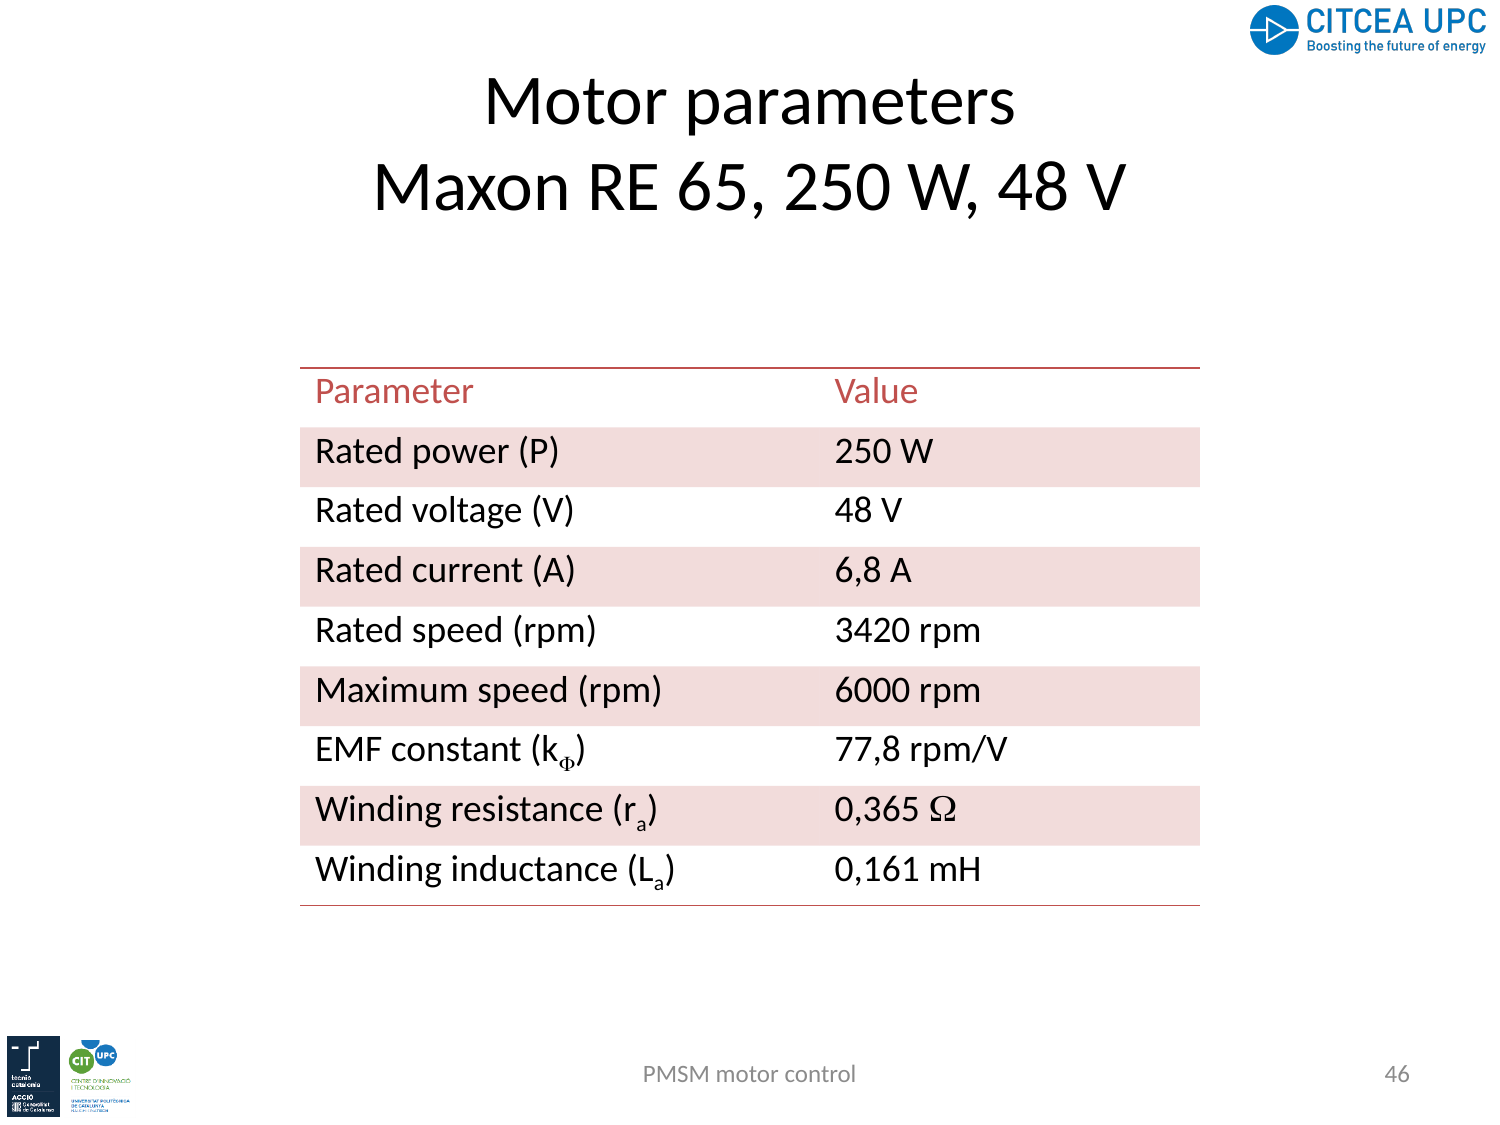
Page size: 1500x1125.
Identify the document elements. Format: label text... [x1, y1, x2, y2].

table_cell 0,161 mH [820, 846, 1200, 905]
table_cell 0,365 W [820, 786, 1200, 846]
table_cell 48 V [820, 487, 1200, 547]
table_cell 6,8 A [820, 547, 1200, 607]
table_cell 6000 rpm [820, 666, 1200, 726]
table_header Value [820, 369, 1200, 427]
table_cell Rated current (A) [300, 547, 820, 607]
picture [5, 1034, 61, 1118]
footer PMSM motor control [512, 1042, 988, 1103]
slide_number 46 [1074, 1042, 1425, 1103]
table_cell 3420 rpm [820, 607, 1200, 666]
table_cell Rated power (P) [300, 427, 820, 487]
table_cell Winding resistance (ra) [300, 786, 820, 846]
picture [64, 1039, 136, 1118]
title Motor parameters Maxon RE 65, 250 W, 48 V [75, 45, 1425, 233]
table_cell Rated speed (rpm) [300, 607, 820, 666]
table_cell 77,8 rpm/V [820, 726, 1200, 786]
table_header Parameter [300, 369, 820, 427]
table_cell Rated voltage (V) [300, 487, 820, 547]
table_cell 250 W [820, 427, 1200, 487]
picture [1250, 5, 1497, 60]
table_cell Maximum speed (rpm) [300, 666, 820, 726]
table_cell Winding inductance (La) [300, 846, 820, 905]
table_cell EMF constant (kF) [300, 726, 820, 786]
